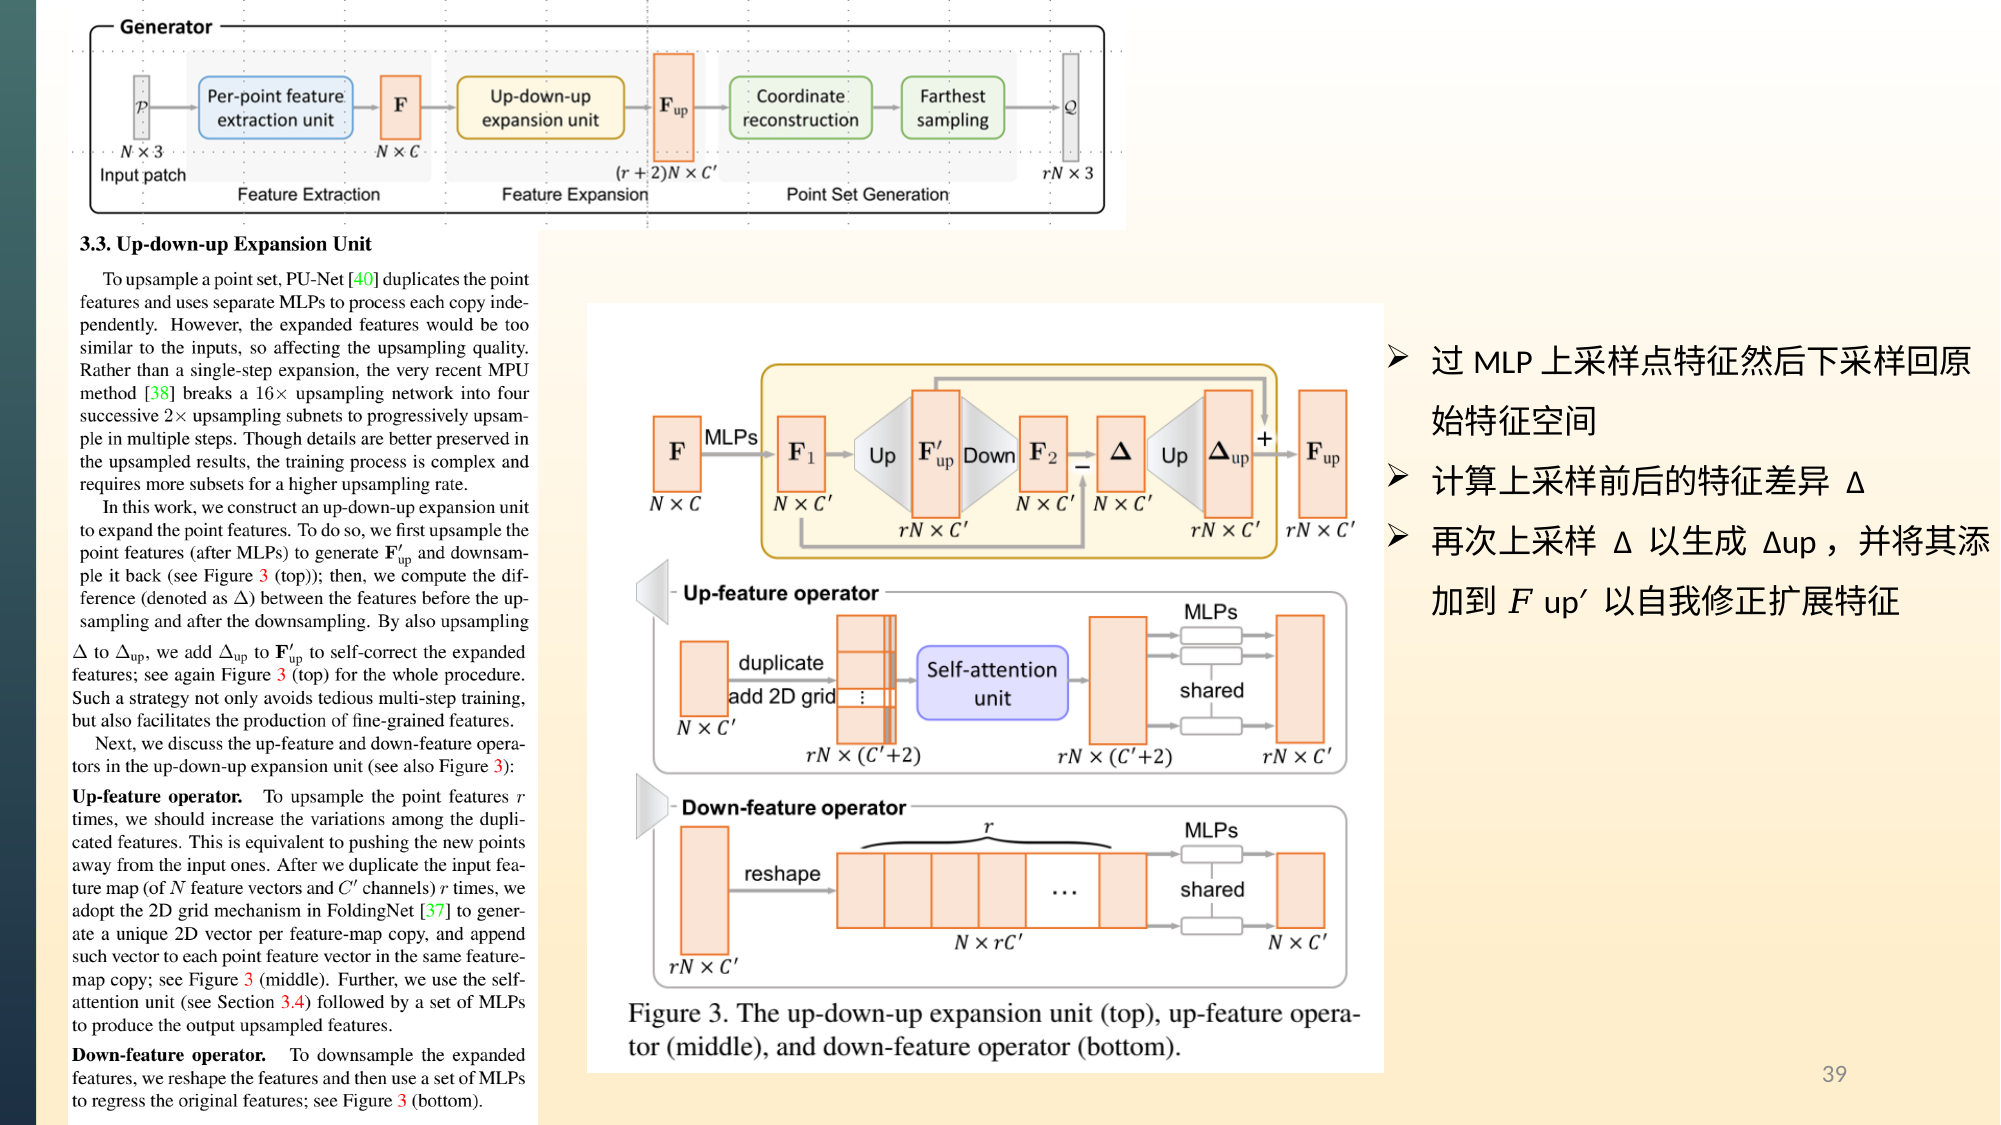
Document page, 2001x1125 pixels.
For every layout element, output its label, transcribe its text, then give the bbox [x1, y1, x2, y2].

picture [587, 303, 1384, 1073]
text_box [0, 0, 37, 1125]
picture [68, 0, 1126, 1125]
slide_number 39 [1412, 1042, 1863, 1103]
text_box 过MLP上采样点特征然后下采样回原始特征空间 计算上采样前后的特征差异 Δ 再次上采样 Δ 以生成 Δup，并将其添加到 𝐹up′​ 以自我修正扩展特征 [1384, 312, 2000, 628]
